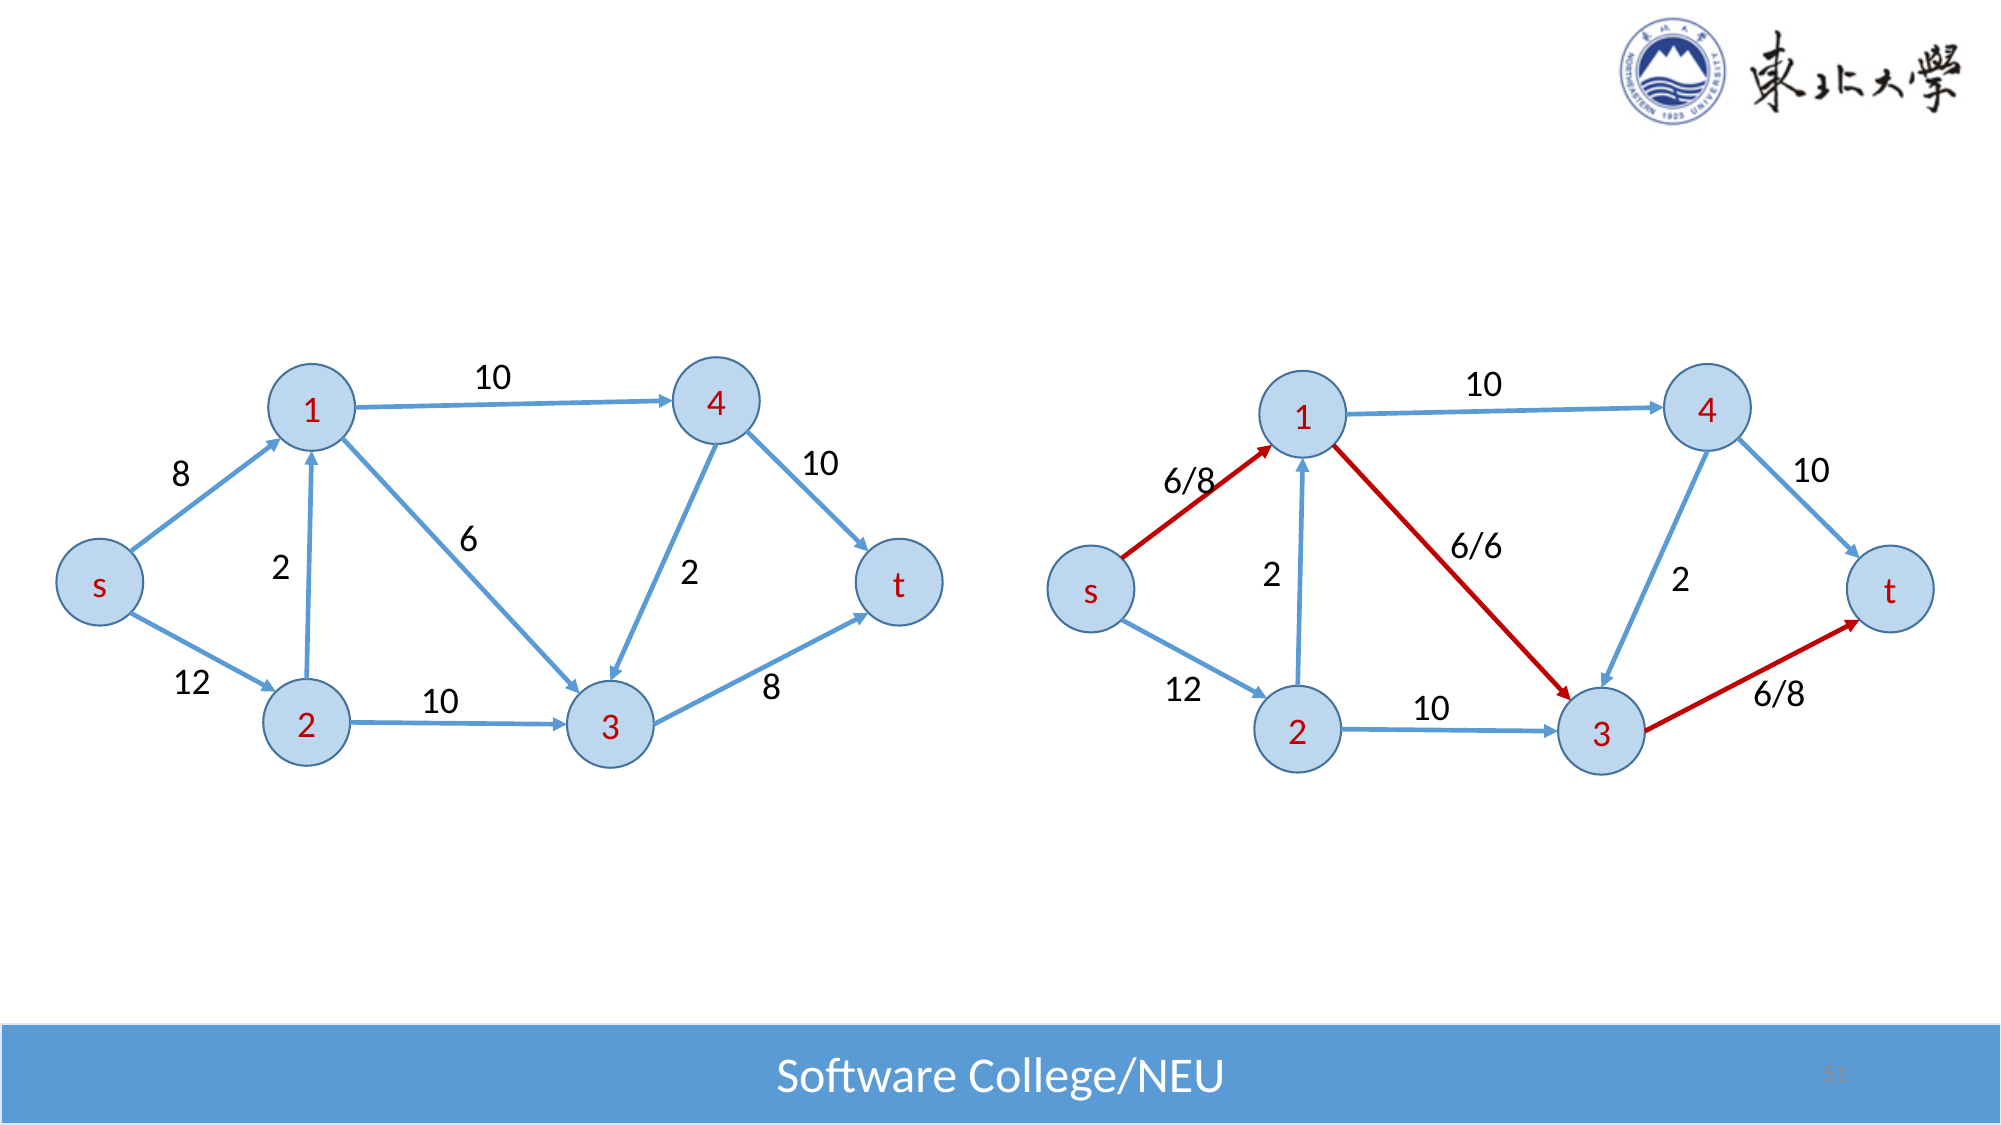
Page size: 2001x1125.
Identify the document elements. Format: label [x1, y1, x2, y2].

text_box [1047, 351, 1934, 775]
text_box [56, 344, 943, 768]
picture [1605, 4, 1987, 135]
